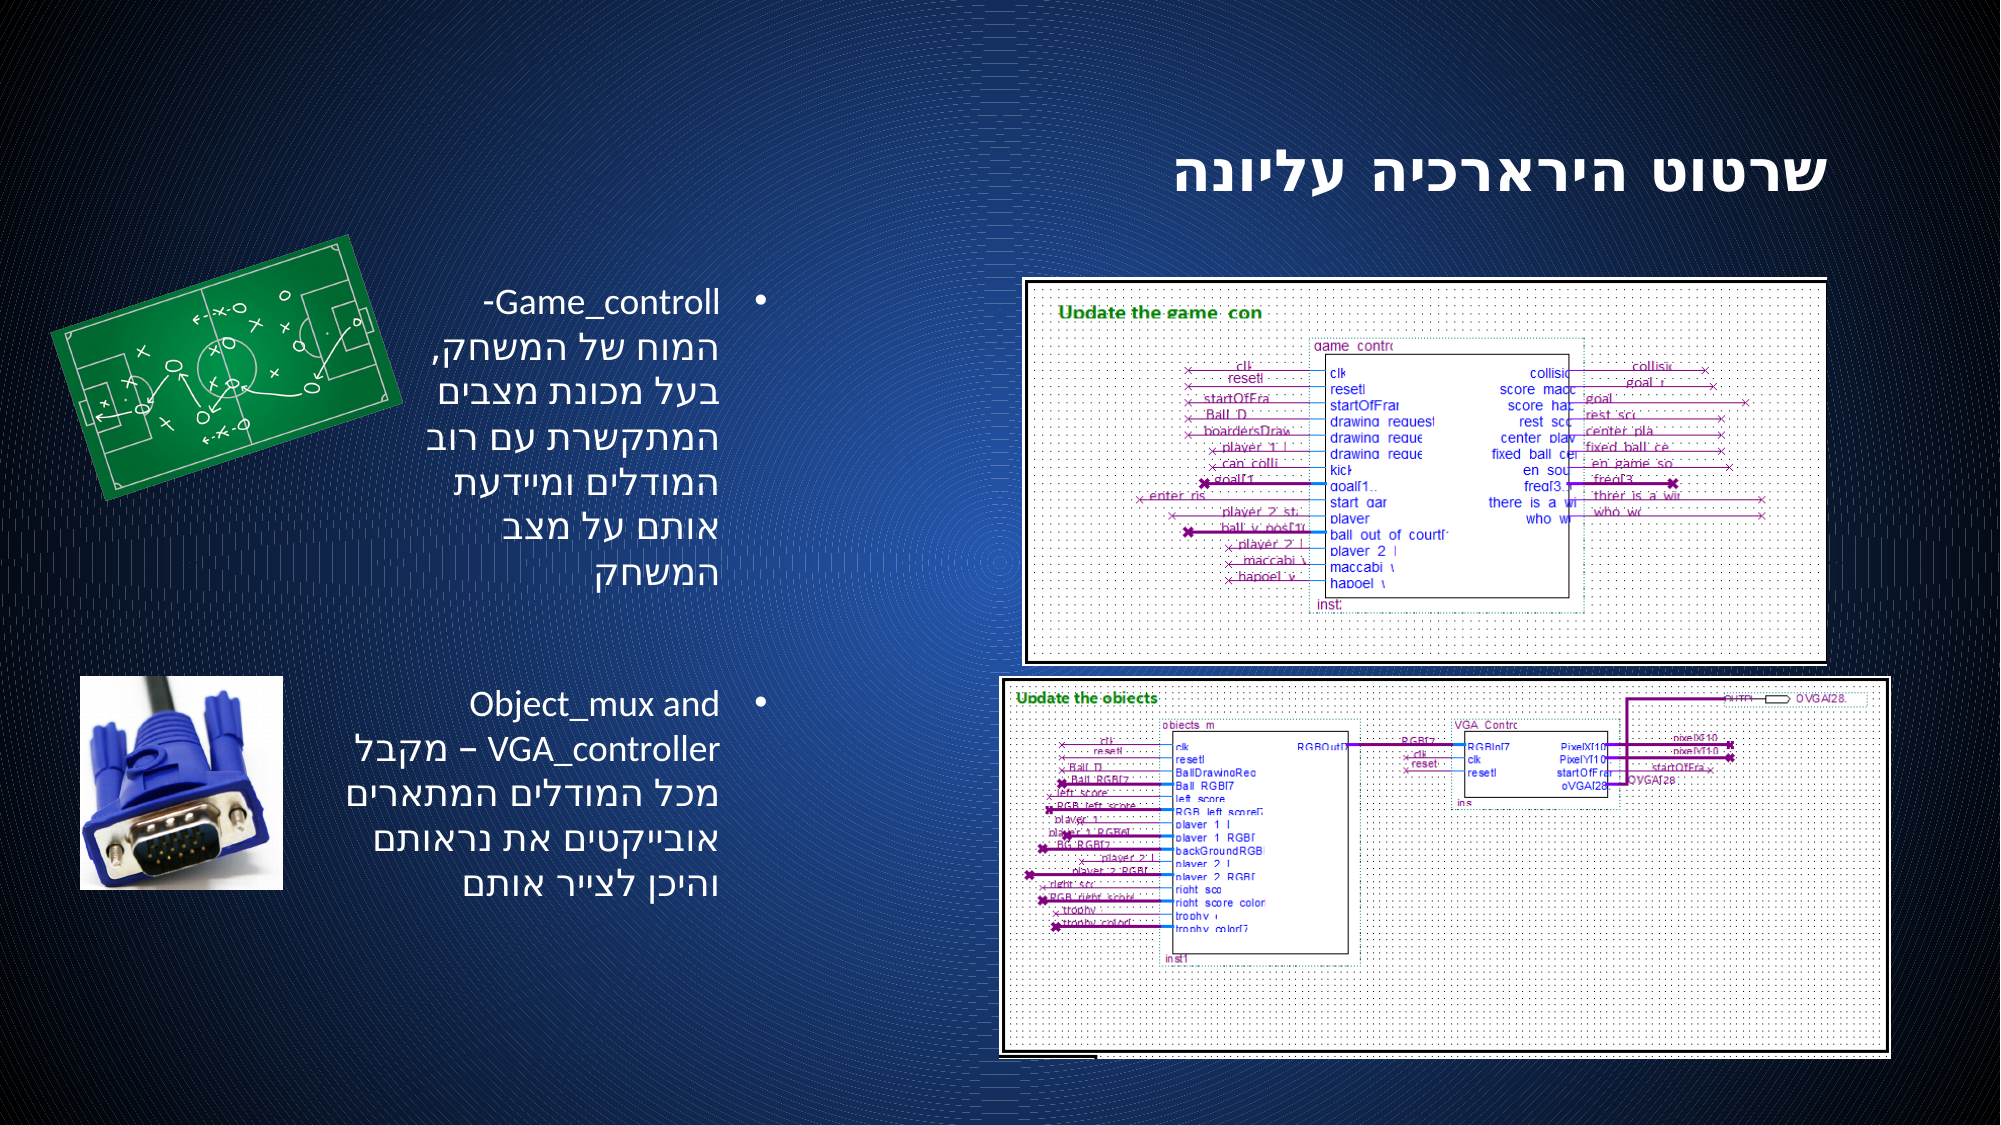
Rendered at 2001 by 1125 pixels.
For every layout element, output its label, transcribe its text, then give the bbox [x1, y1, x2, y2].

text_box Game_controll- המוח של המשחק, בעל מכונת מצבים המתקשרת עם רוב המודלים ומיידעת אותם על מצב המשחק [402, 270, 783, 600]
title שרטוט הירארכיה עליונה [157, 118, 1843, 244]
text_box Object_mux and VGA_controller – מקבל מכל המודלים המתארים אובייקטים את נראותם והיכן לצייר אותם [320, 671, 783, 912]
picture [1022, 276, 1827, 666]
picture [79, 676, 283, 891]
picture [999, 676, 1891, 1059]
picture [51, 235, 402, 500]
